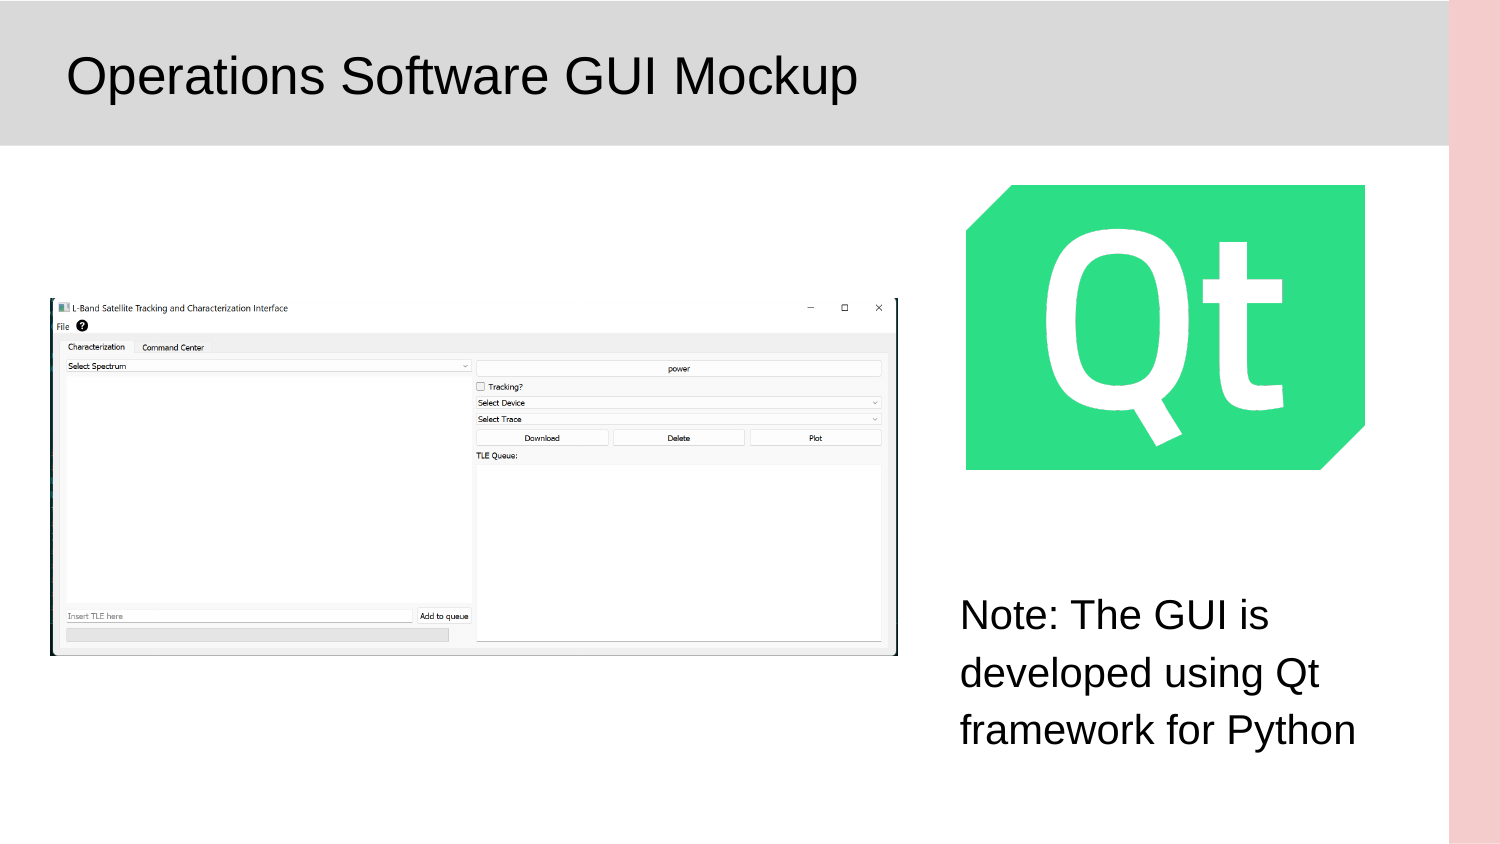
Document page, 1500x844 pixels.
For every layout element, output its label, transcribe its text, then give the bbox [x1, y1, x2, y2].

list Note: The GUI is developed using Qt framework for Python [944, 565, 1402, 844]
title Operations Software GUI Mockup [51, 26, 1449, 121]
text_box [0, 0, 1449, 146]
picture [966, 185, 1365, 470]
picture [50, 297, 898, 656]
text_box [1449, 0, 1500, 844]
